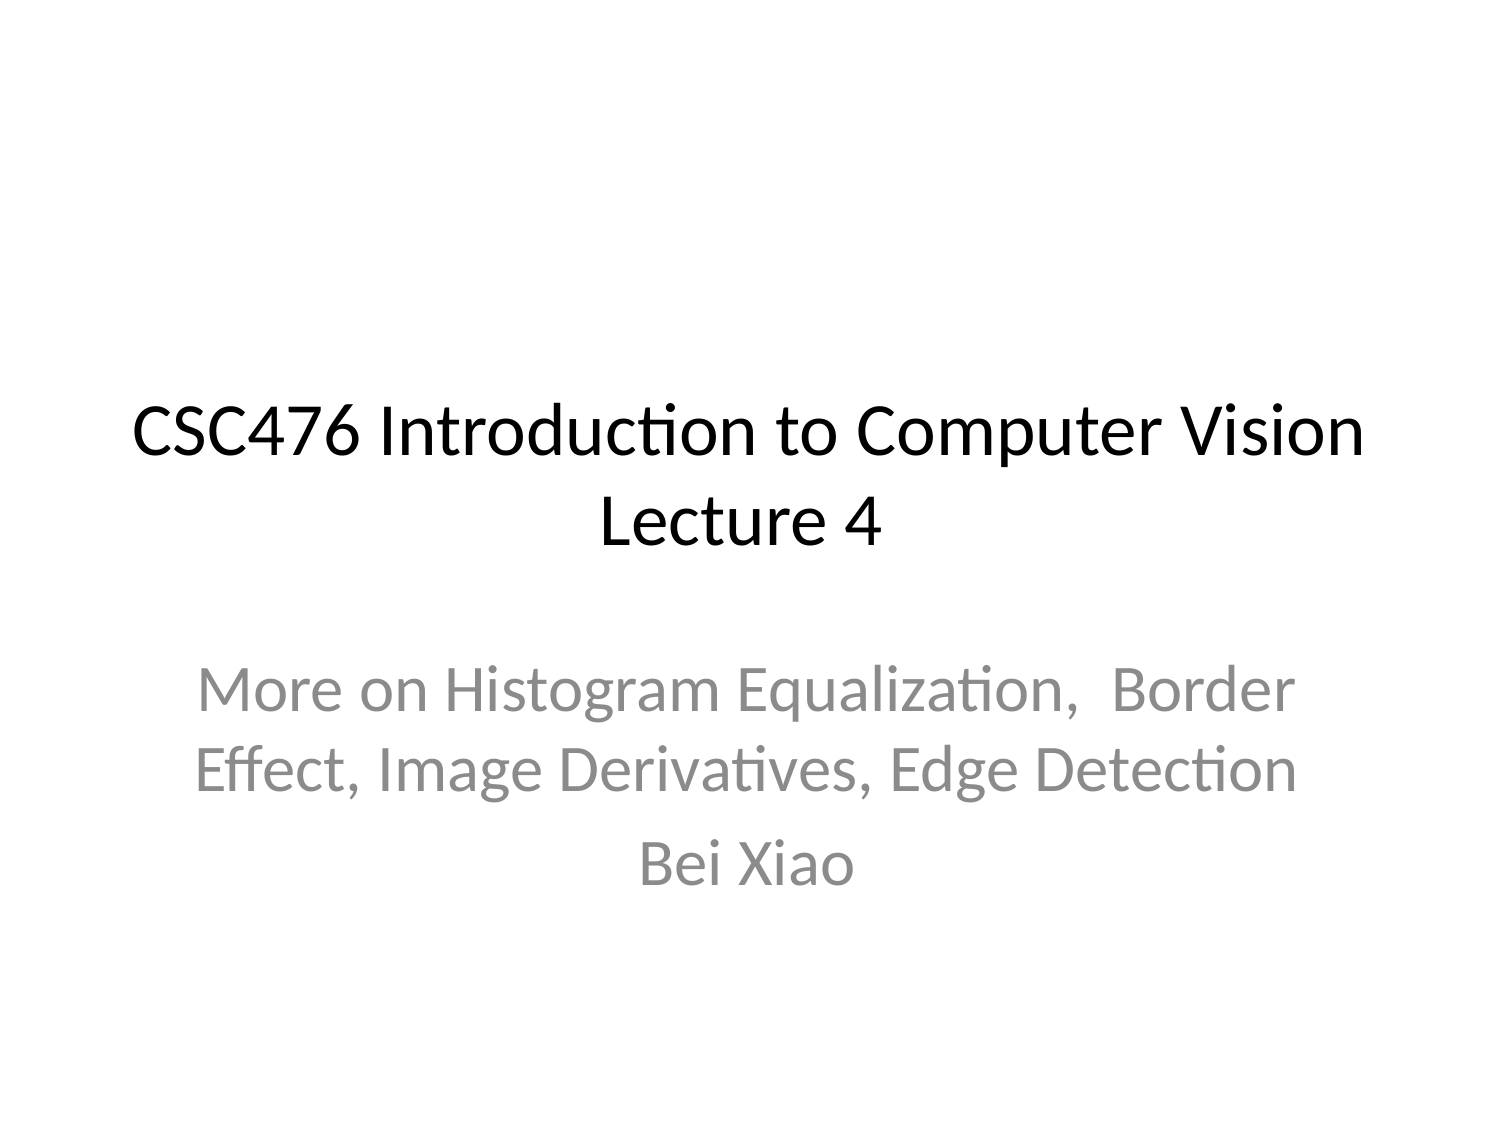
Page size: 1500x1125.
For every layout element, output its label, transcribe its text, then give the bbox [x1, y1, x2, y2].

title CSC476 Introduction to Computer Vision Lecture 4 [112, 349, 1388, 591]
subtitle More on Histogram Equalization, Border Effect, Image Derivatives, Edge Detection Bei Xiao [163, 637, 1331, 925]
